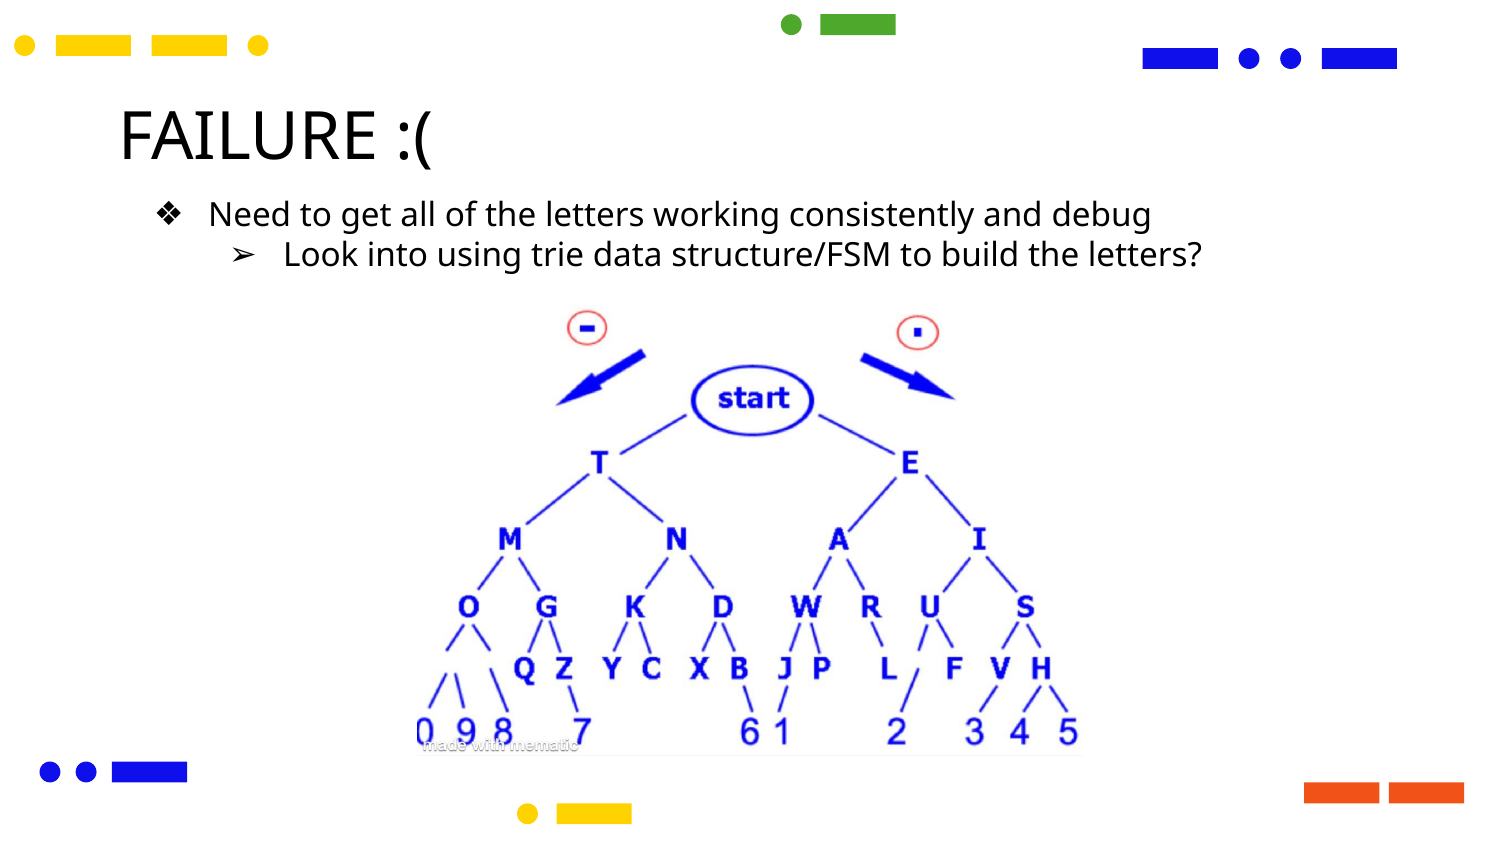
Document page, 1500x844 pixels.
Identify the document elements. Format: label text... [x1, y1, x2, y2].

title FAILURE :( [118, 77, 1382, 172]
picture [417, 305, 1083, 756]
list Need to get all of the letters working consistently and debug Look into using trie data structure/FSM to build the letters? [118, 177, 1382, 756]
